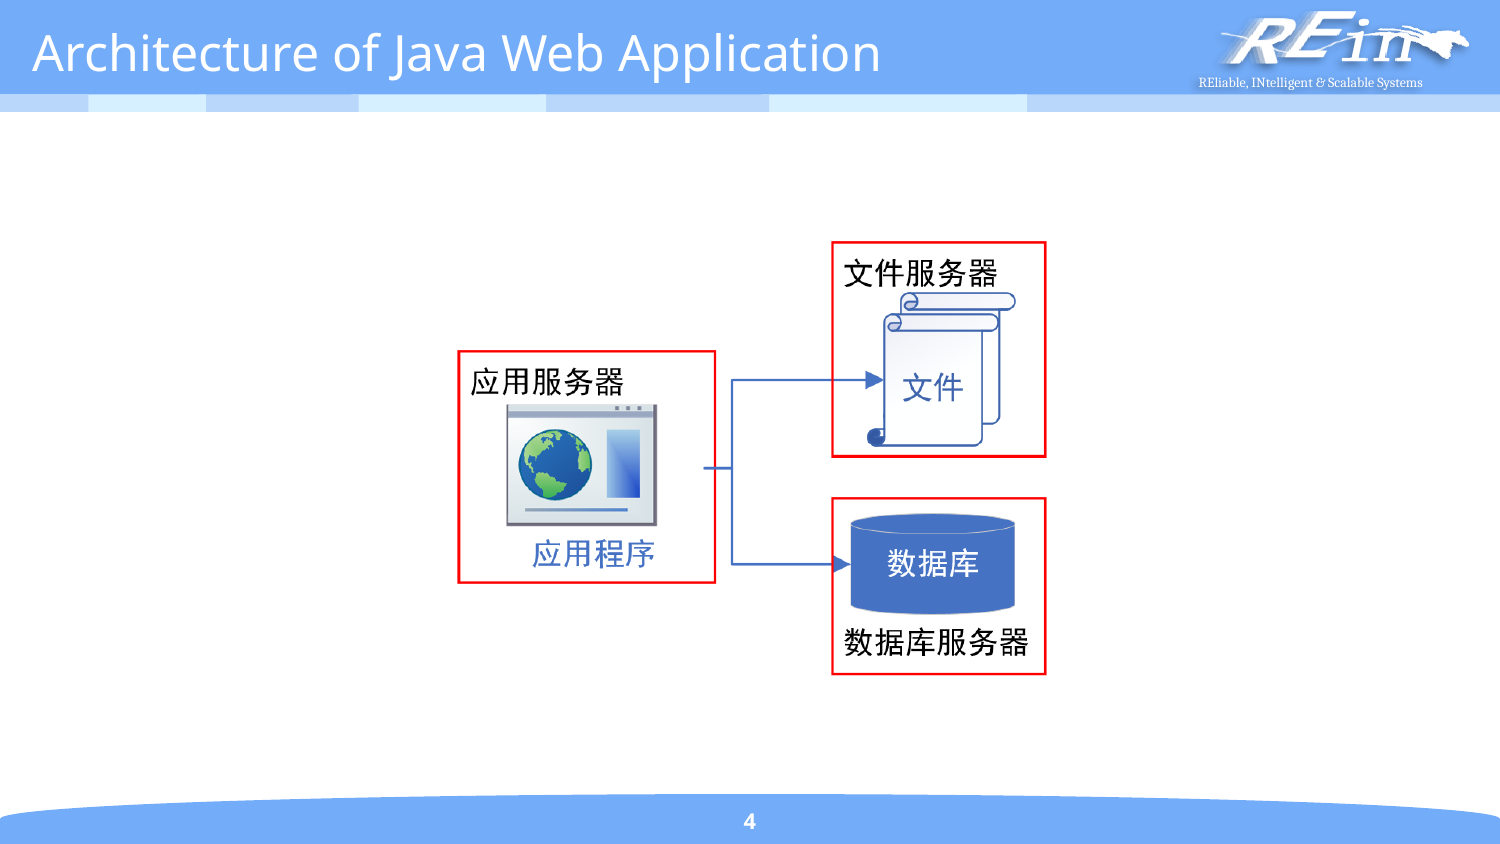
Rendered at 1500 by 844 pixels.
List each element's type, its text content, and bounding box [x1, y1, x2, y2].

picture [438, 203, 1062, 685]
slide_number 4 [667, 802, 833, 842]
title Architecture of Java Web Application [17, 17, 1136, 86]
